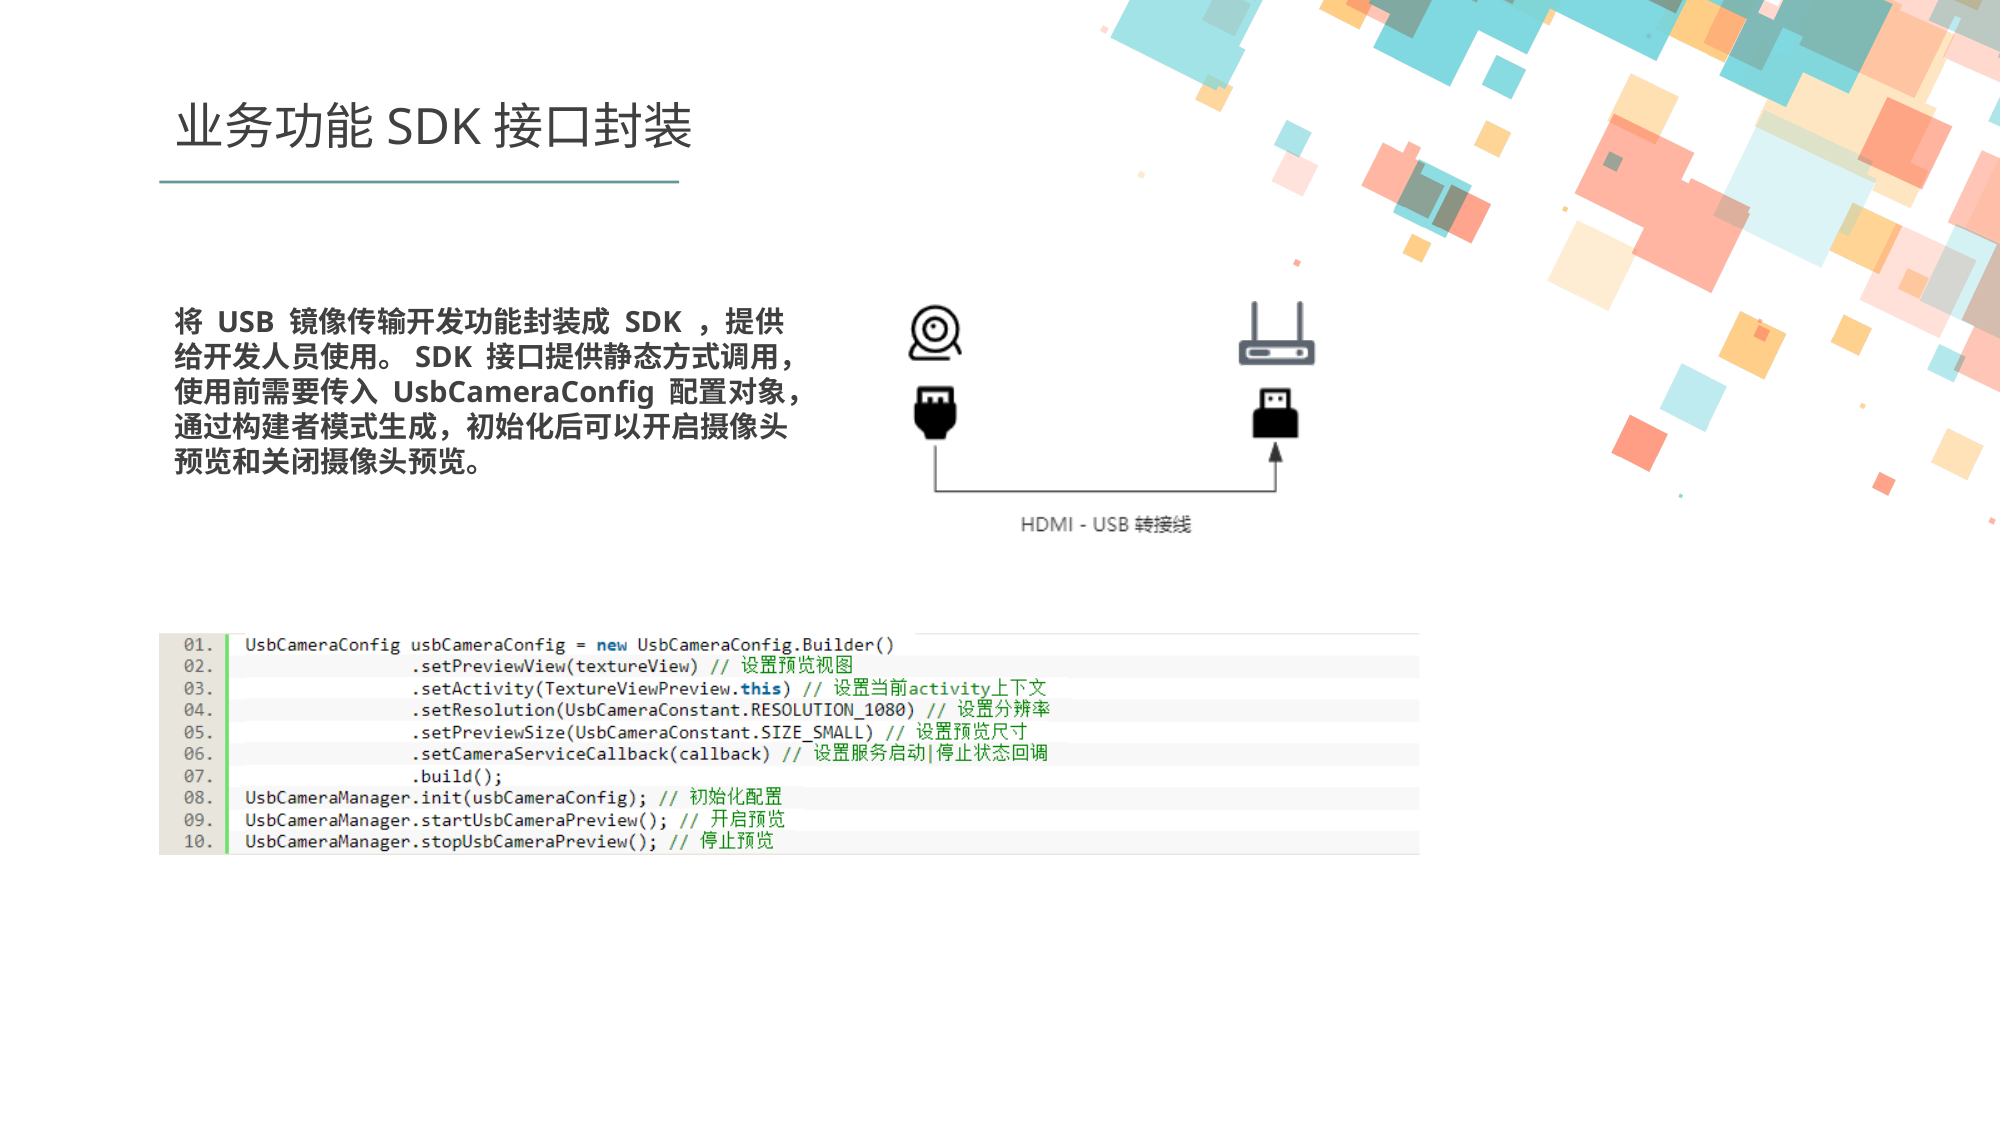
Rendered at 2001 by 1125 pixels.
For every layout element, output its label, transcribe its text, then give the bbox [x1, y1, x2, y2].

picture [159, 0, 2000, 855]
text_box 将 USB 镜像传输开发功能封装成 SDK ，提供给开发人员使用。SDK 接口提供静态方式调用，使用前需要传入 UsbCameraConfig 配置对象，通过构建者模式生成，初始化后可以开启摄像头预览和关闭摄像头预览。 [159, 296, 820, 486]
text_box 业务功能SDK接口封装 [159, 86, 963, 162]
text_box [158, 180, 680, 185]
